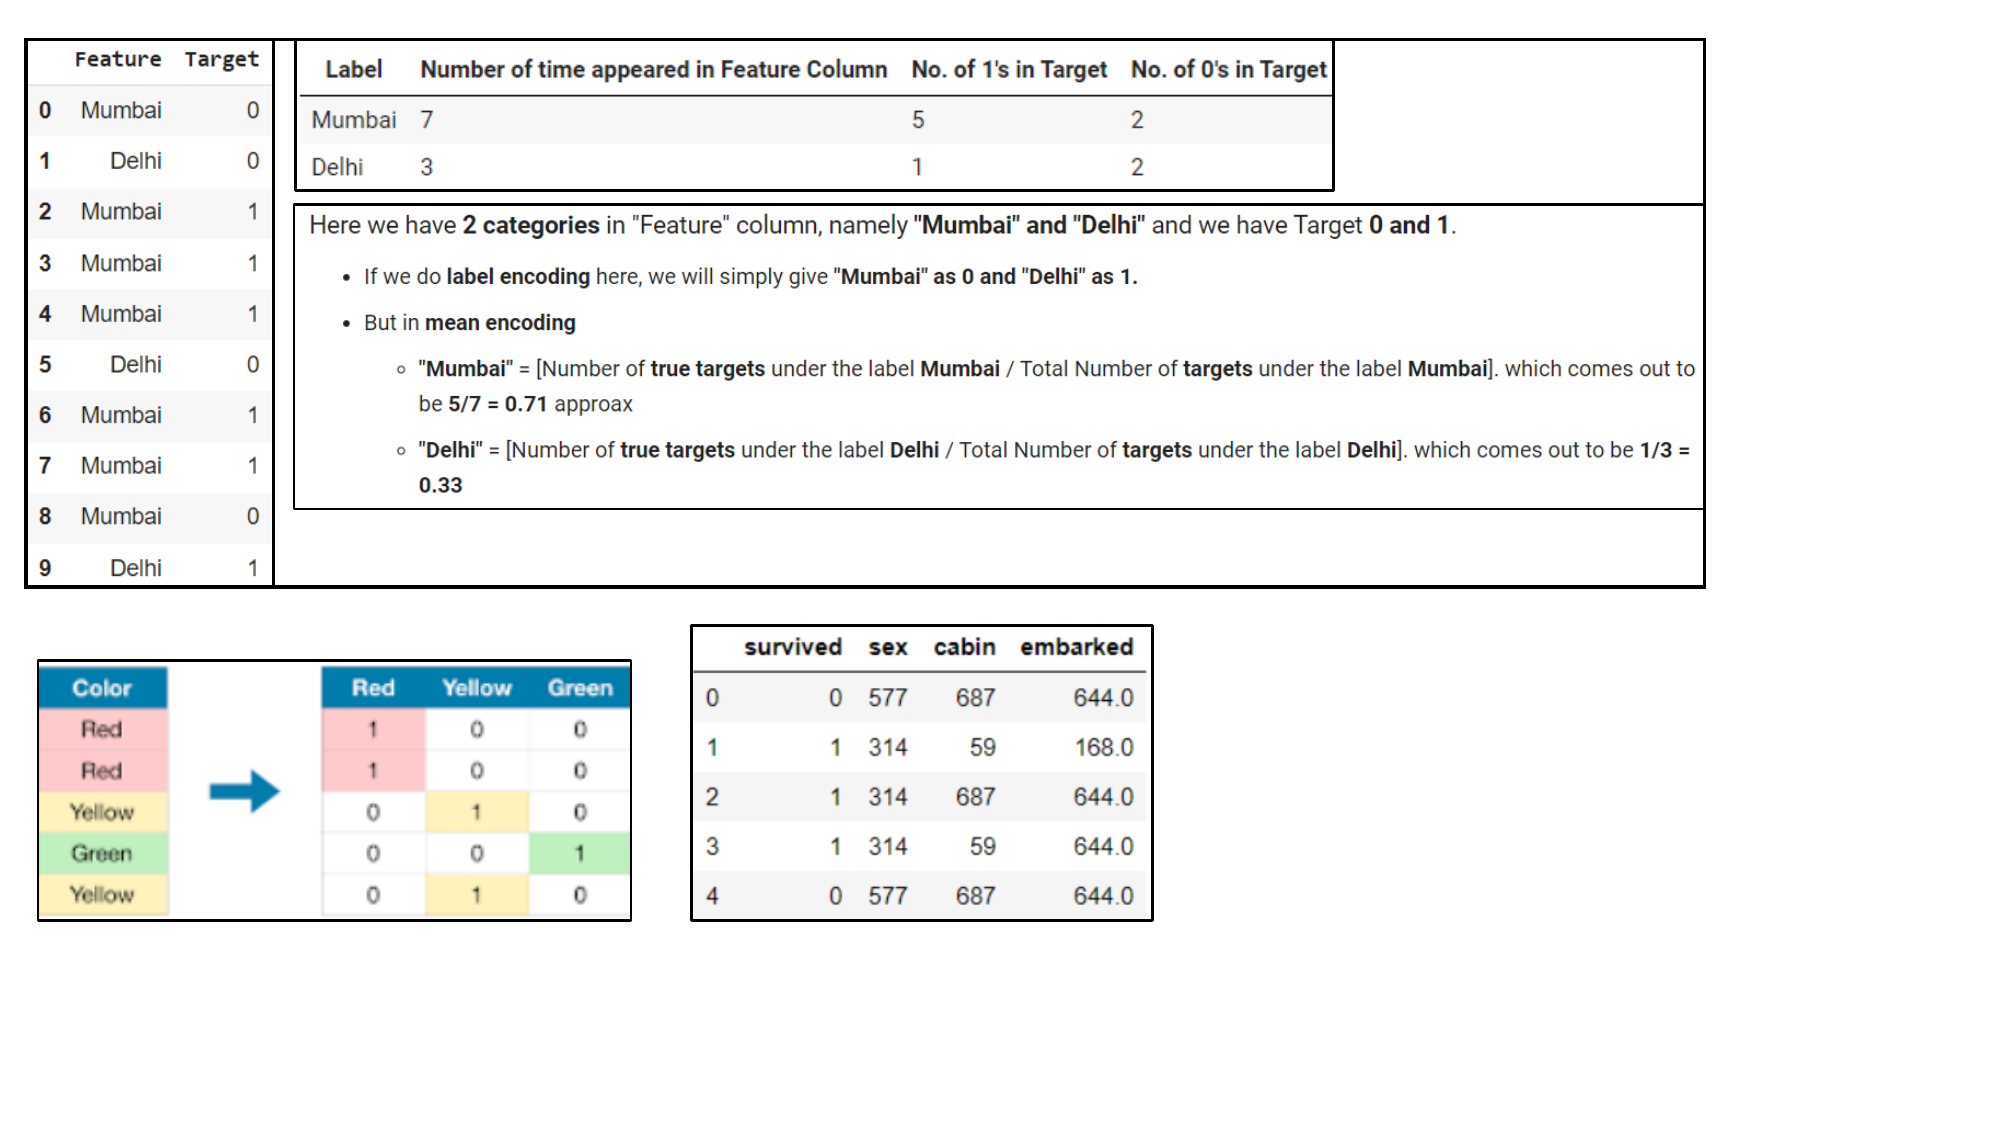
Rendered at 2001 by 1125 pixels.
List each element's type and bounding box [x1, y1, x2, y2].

picture [352, 678, 395, 697]
picture [548, 678, 614, 697]
picture [295, 205, 1704, 508]
picture [72, 678, 133, 698]
picture [442, 678, 513, 697]
picture [27, 40, 273, 587]
picture [39, 661, 630, 919]
picture [296, 40, 1333, 190]
picture [692, 627, 1152, 919]
text_box [25, 38, 1706, 588]
